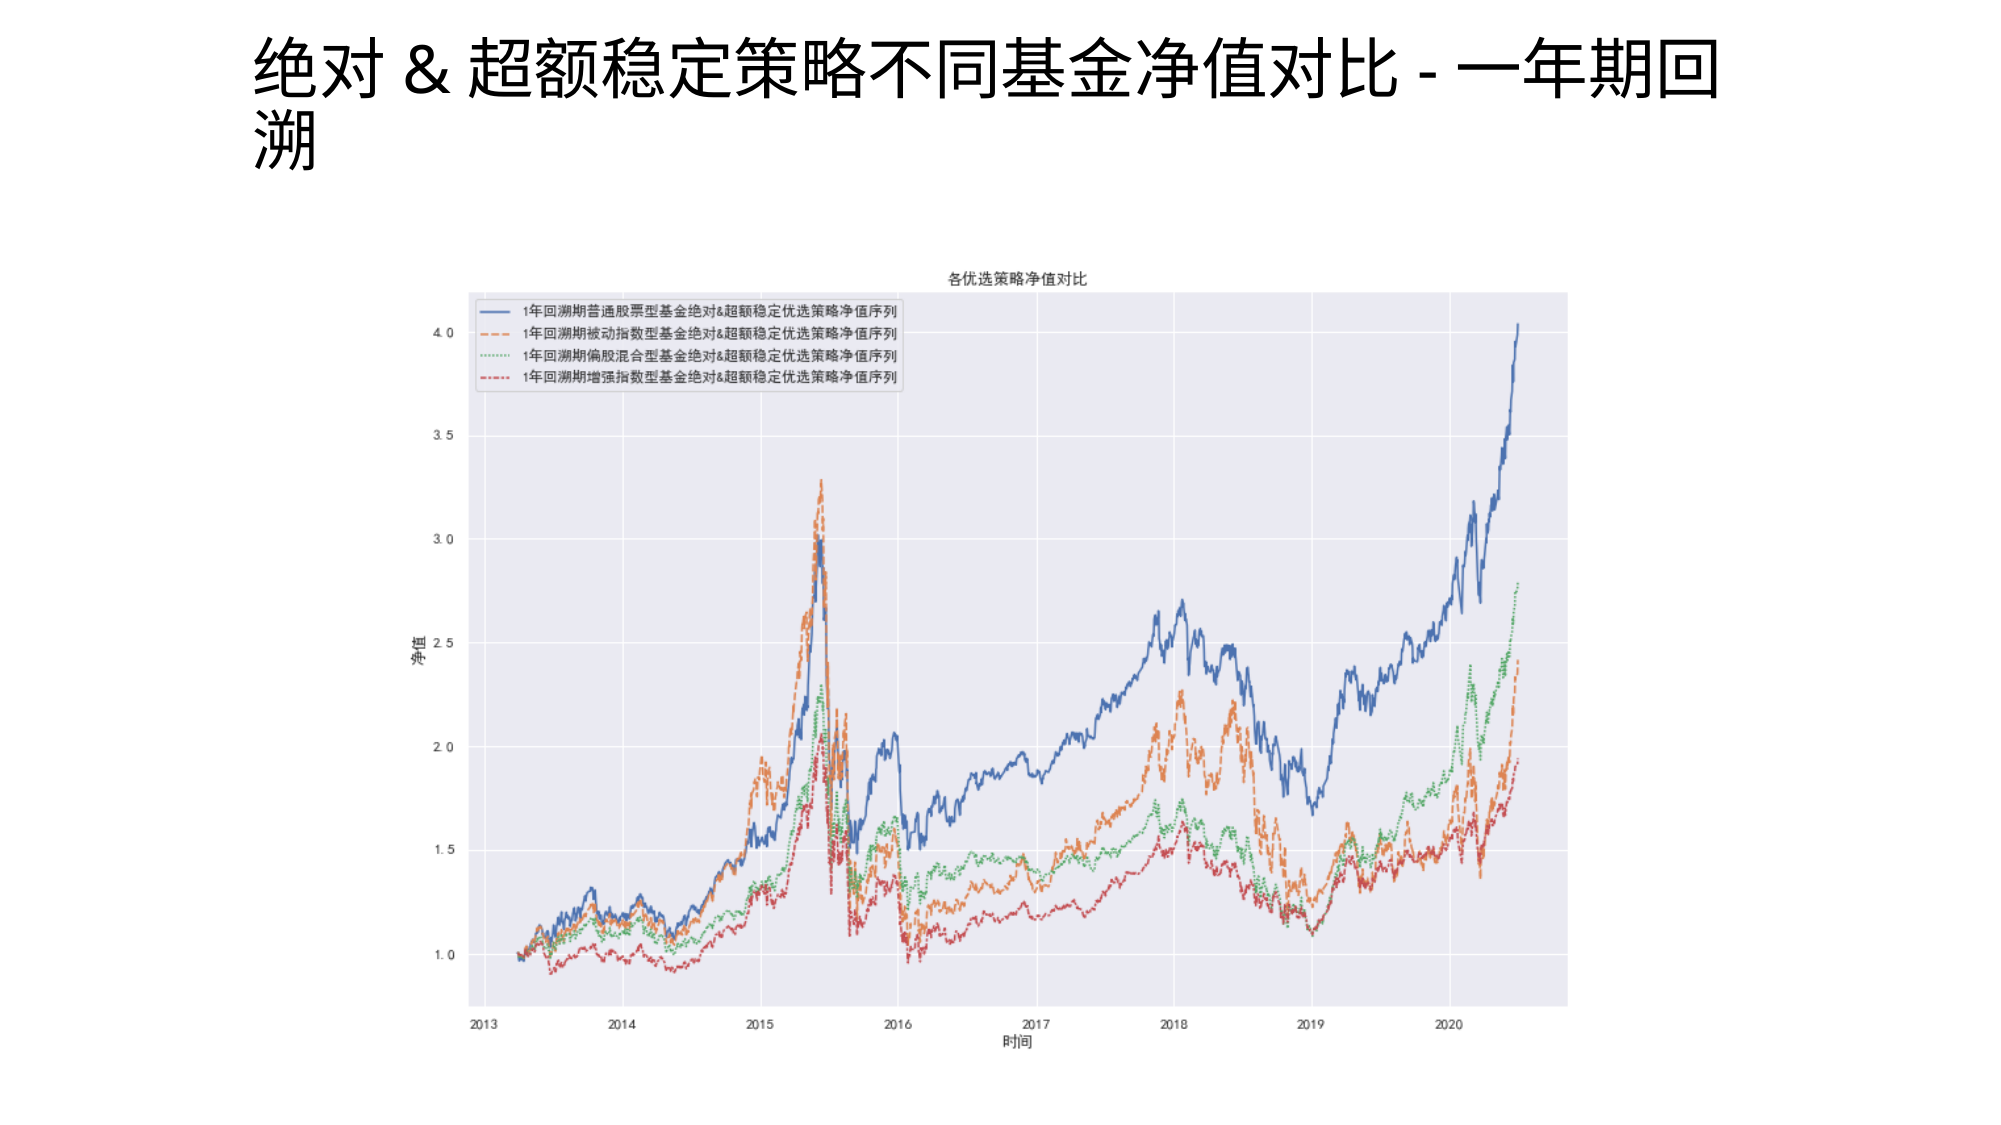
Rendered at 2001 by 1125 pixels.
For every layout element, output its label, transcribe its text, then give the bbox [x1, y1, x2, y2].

title 绝对&超额稳定策略不同基金净值对比-一年期回溯 [237, 6, 1763, 210]
picture [290, 178, 1710, 1125]
